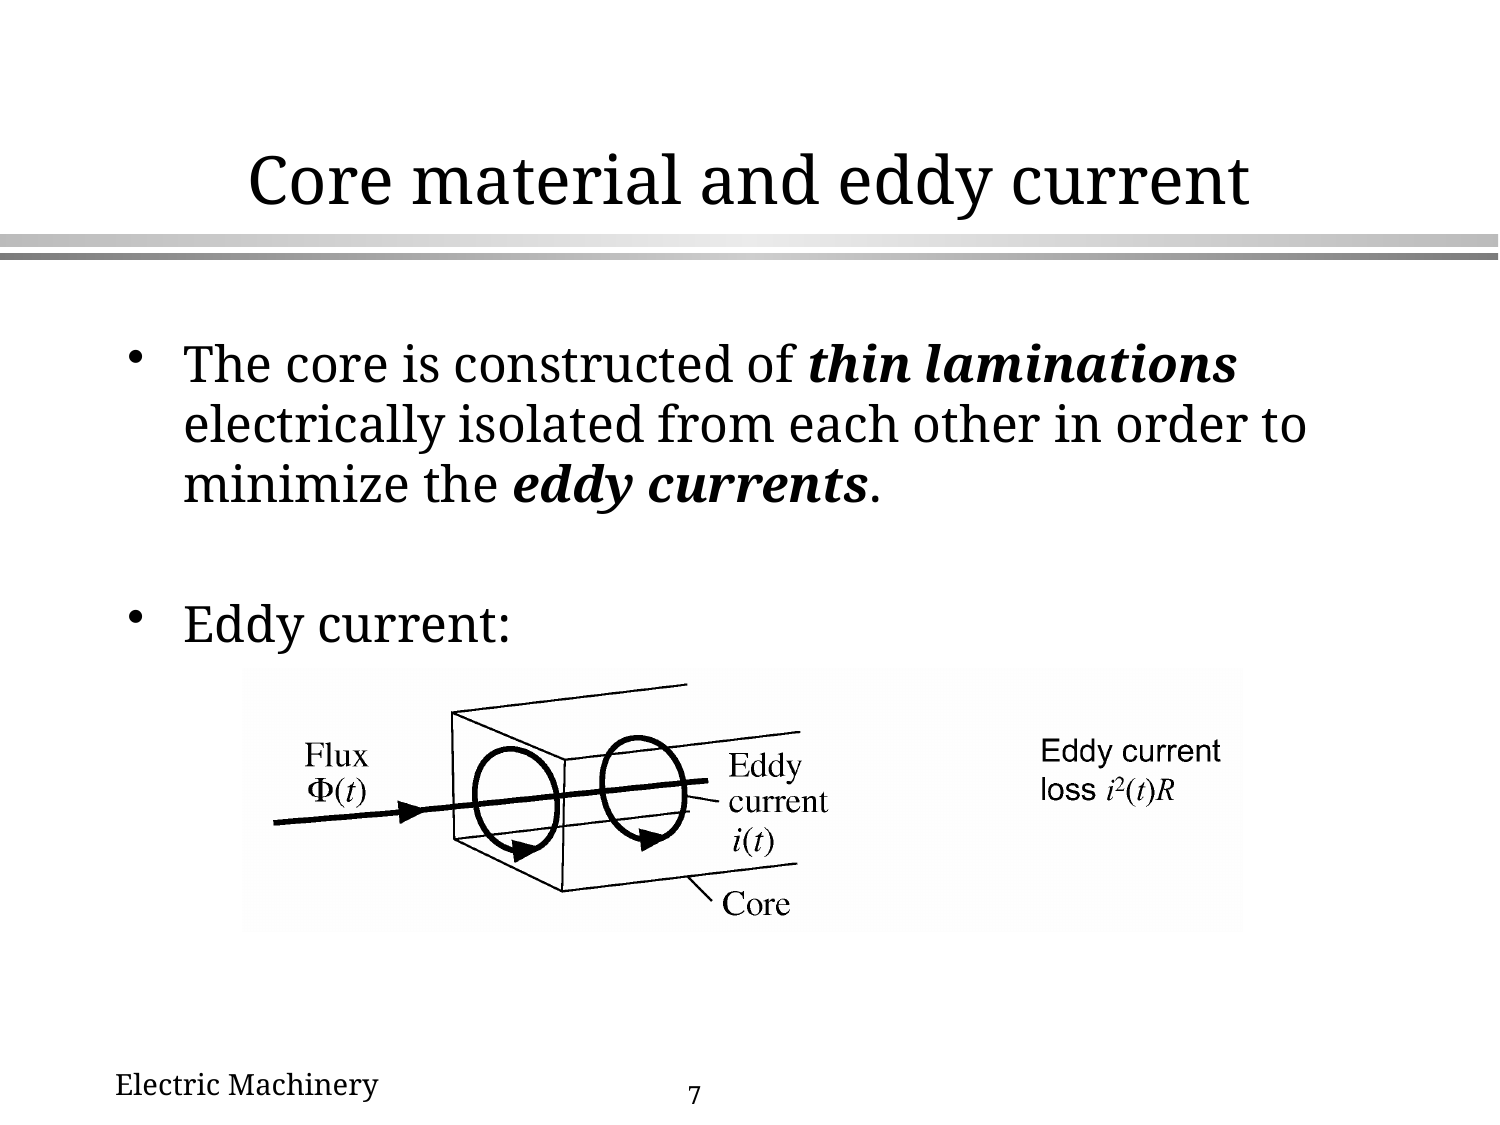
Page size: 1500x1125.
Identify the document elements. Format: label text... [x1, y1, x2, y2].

title Core material and eddy current [112, 37, 1388, 225]
list The core is constructed of thin laminations electrically isolated from each other in order to minimize the eddy currents. Eddy current: [112, 324, 1388, 1000]
footer Electric Machinery [100, 1058, 576, 1090]
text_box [241, 668, 1243, 932]
